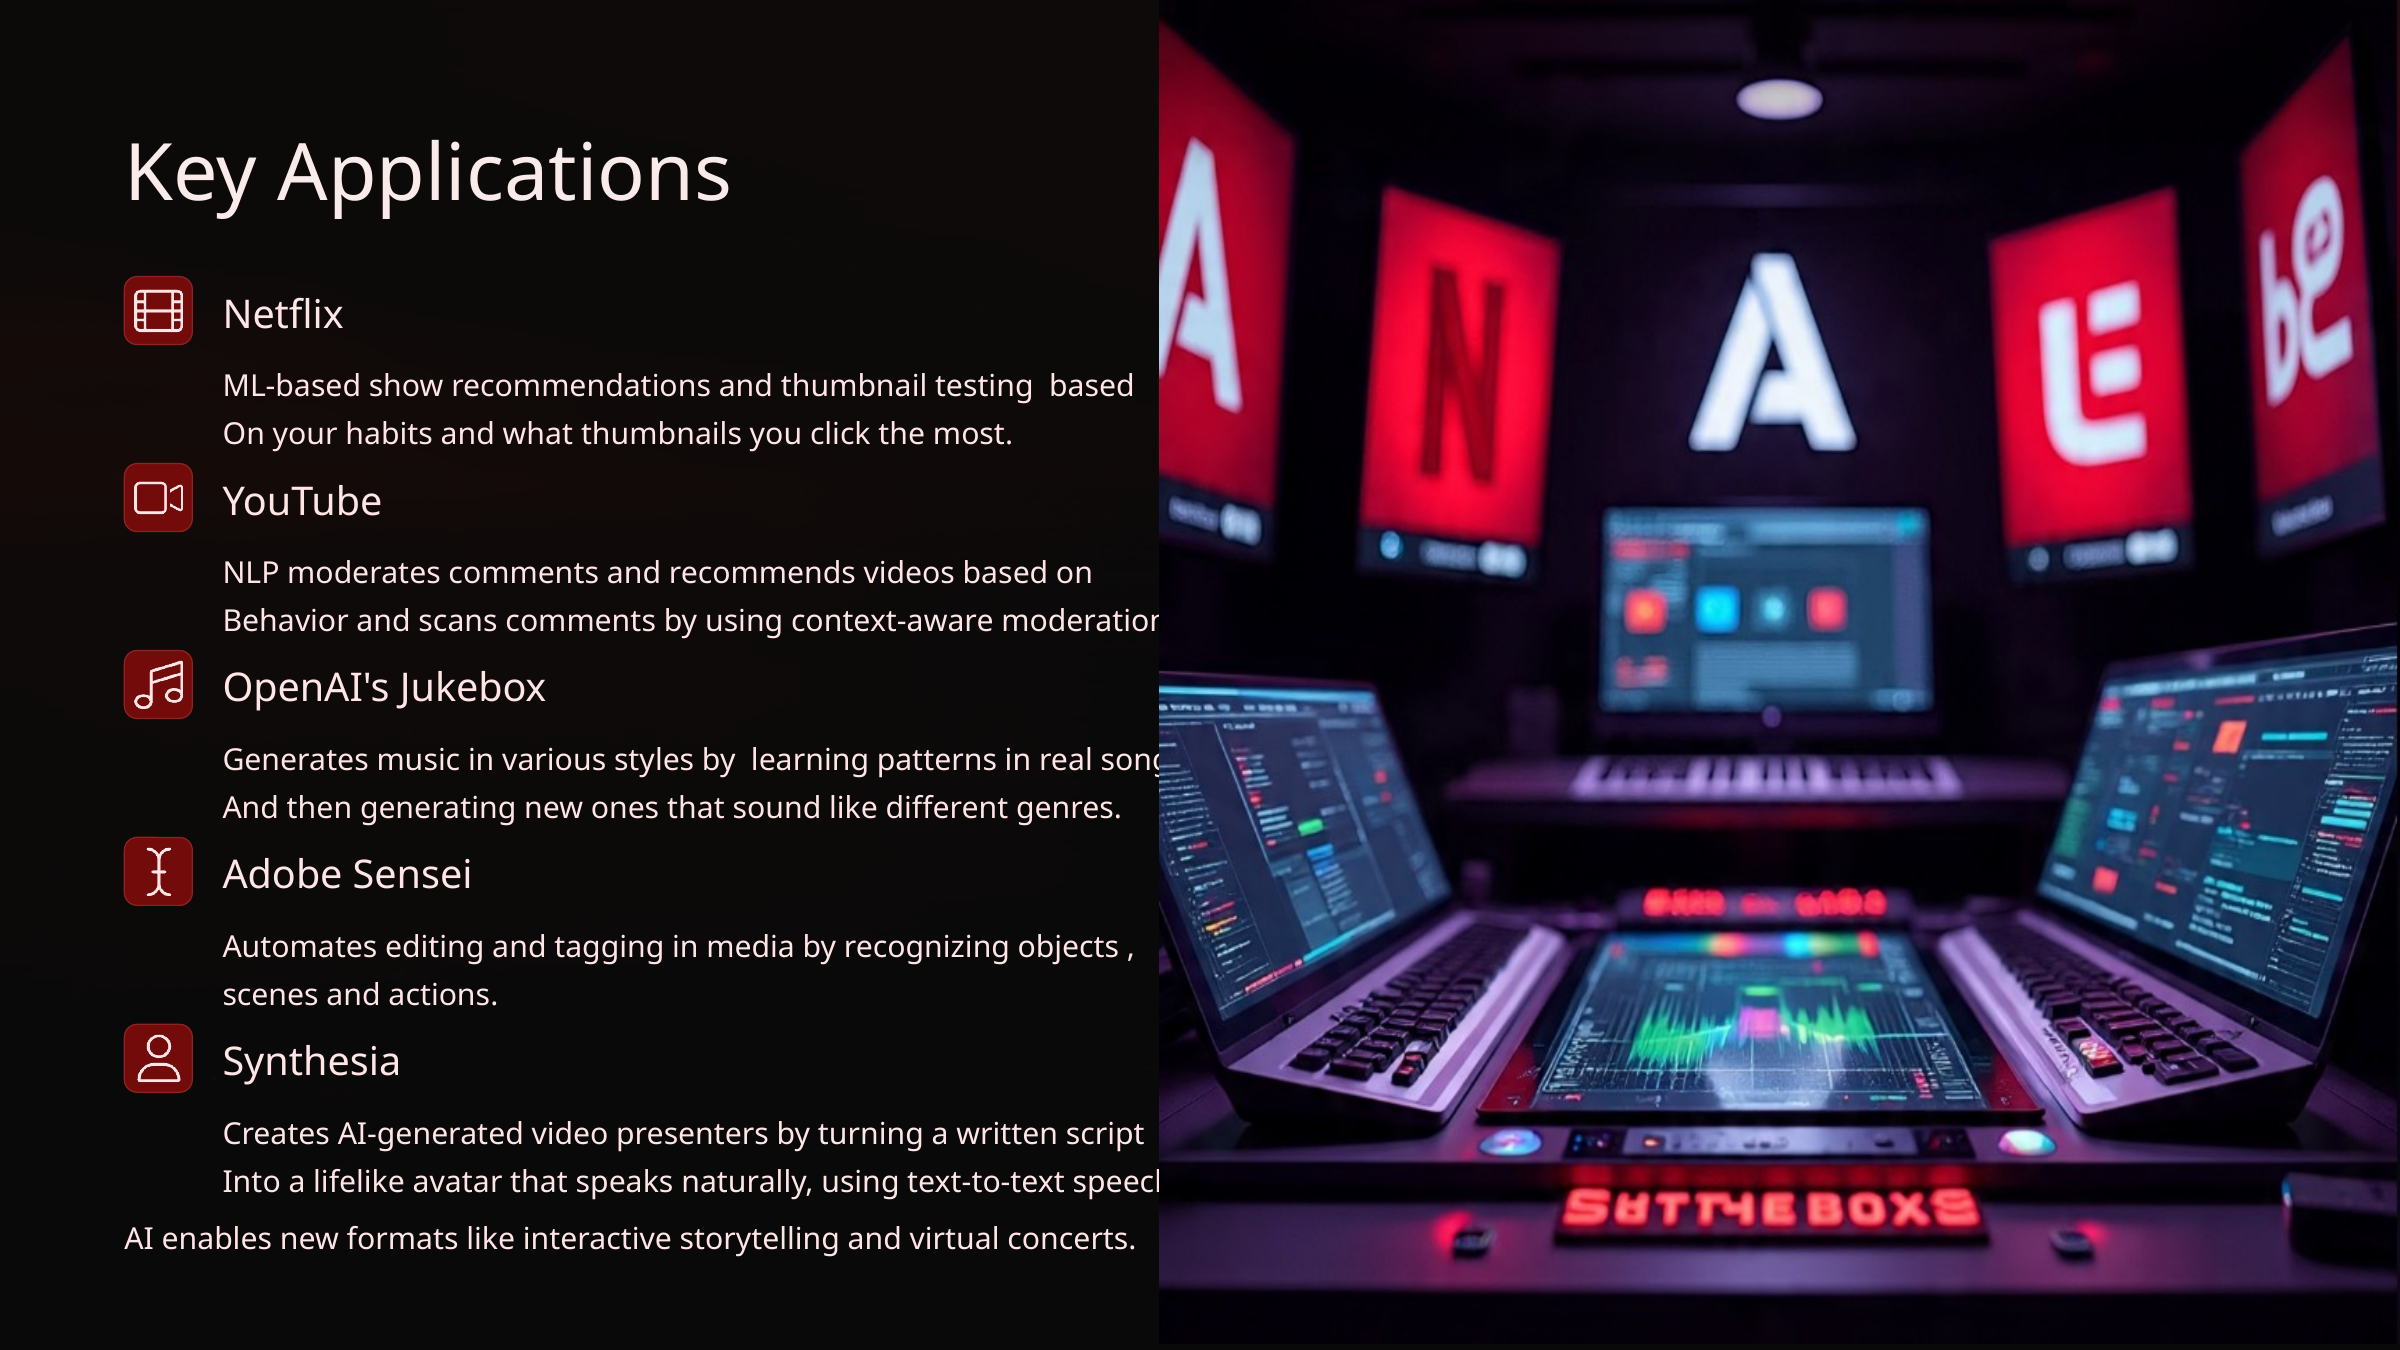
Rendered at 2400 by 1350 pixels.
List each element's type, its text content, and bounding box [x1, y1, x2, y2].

text_box AI enables new formats like interactive storytelling and virtual concerts. [124, 1207, 1159, 1256]
text_box YouTube [222, 473, 621, 524]
picture [1159, 0, 2400, 1344]
text_box NLP moderates comments and recommends videos based on Behavior and scans comments by using context-aware moderation [222, 541, 1159, 591]
text_box ML-based show recommendations and thumbnail testing based On your habits and what thumbnails you click the most. [222, 354, 1159, 404]
text_box OpenAI's Jukebox [222, 660, 662, 711]
picture [134, 654, 183, 715]
text_box [124, 650, 193, 719]
text_box Adobe Sensei [222, 847, 621, 898]
text_box Creates AI-generated video presenters by turning a written script Into a lifelike avatar that speaks naturally, using text-to-text speech. [222, 1102, 1159, 1151]
text_box Key Applications [124, 116, 920, 217]
text_box [124, 1024, 193, 1093]
picture [134, 1028, 183, 1089]
picture [134, 841, 183, 902]
text_box Netflix [222, 287, 621, 337]
text_box Generates music in various styles by learning patterns in real songs And then generating new ones that sound like different genres. [222, 728, 1159, 777]
text_box Automates editing and tagging in media by recognizing objects , scenes and actions. [222, 915, 1159, 964]
text_box [124, 276, 193, 345]
text_box Synthesia [222, 1034, 621, 1085]
picture [134, 467, 183, 528]
text_box [124, 837, 193, 906]
picture [134, 280, 183, 341]
text_box [124, 463, 193, 532]
